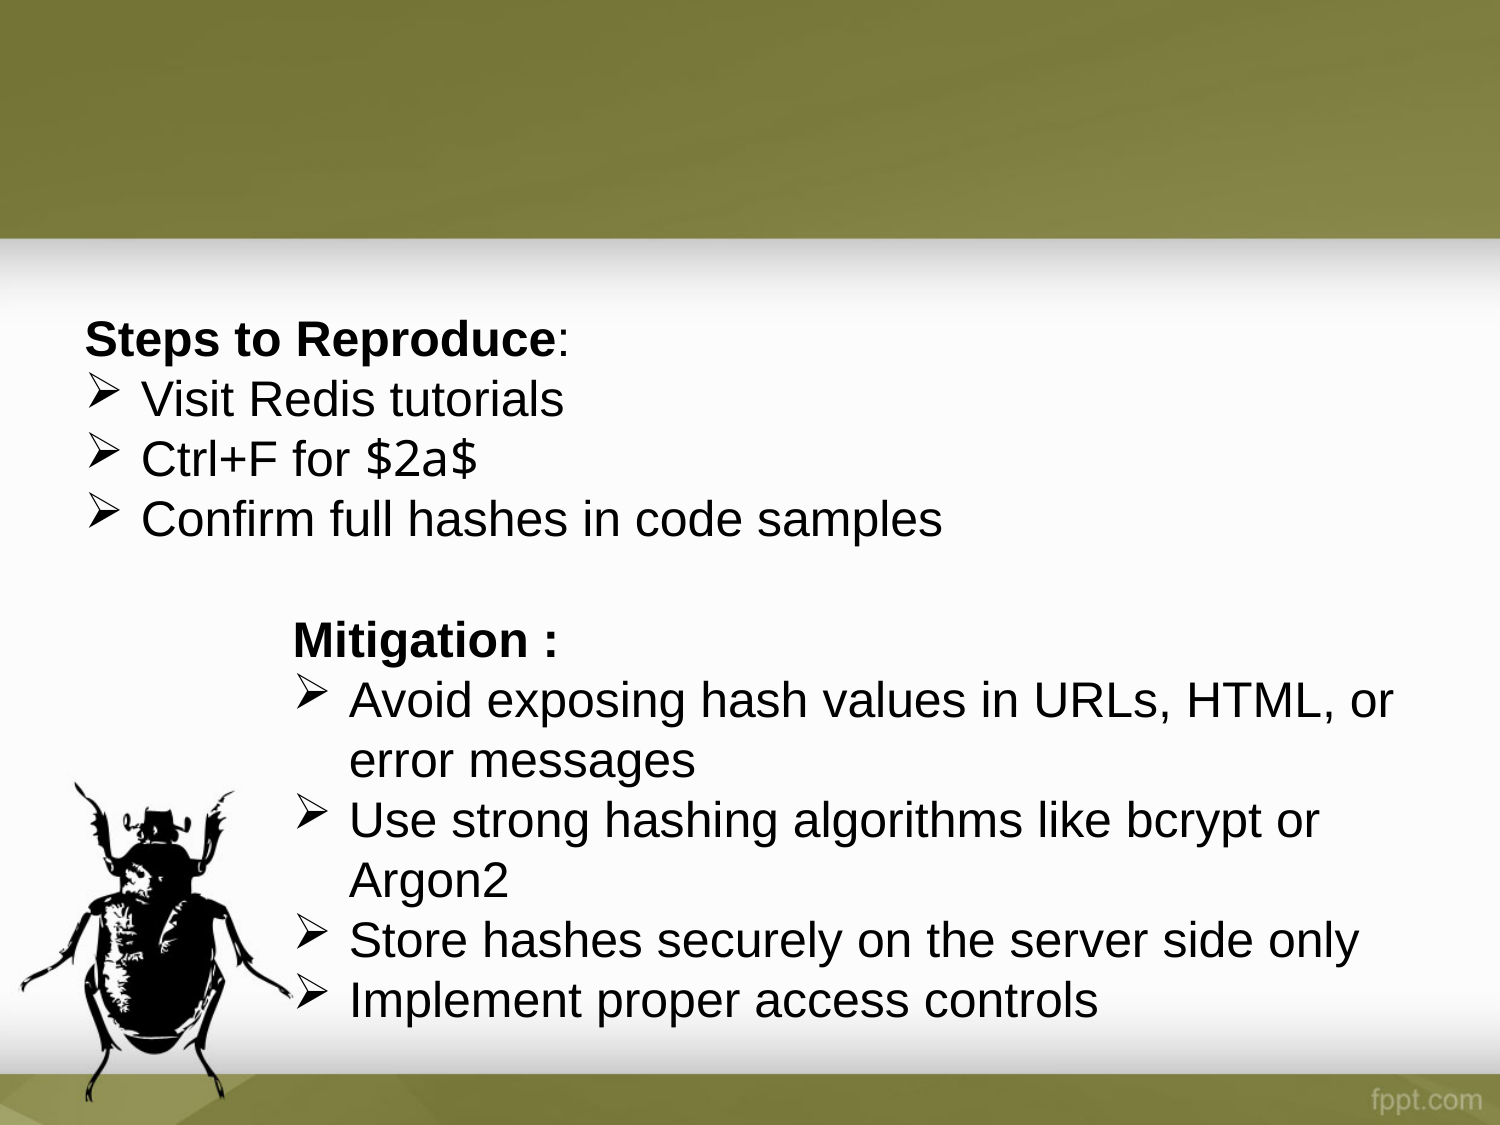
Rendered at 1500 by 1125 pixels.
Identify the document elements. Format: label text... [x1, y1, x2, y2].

text_box Mitigation : Avoid exposing hash values in URLs, HTML, or error messages Use strong hashing algorithms like bcrypt or Argon2 Store hashes securely on the server side only Implement proper access controls [277, 600, 1483, 1035]
picture [0, 0, 1500, 1125]
text_box Steps to Reproduce: Visit Redis tutorials Ctrl+F for $2a$ Confirm full hashes in code samples [69, 298, 959, 599]
